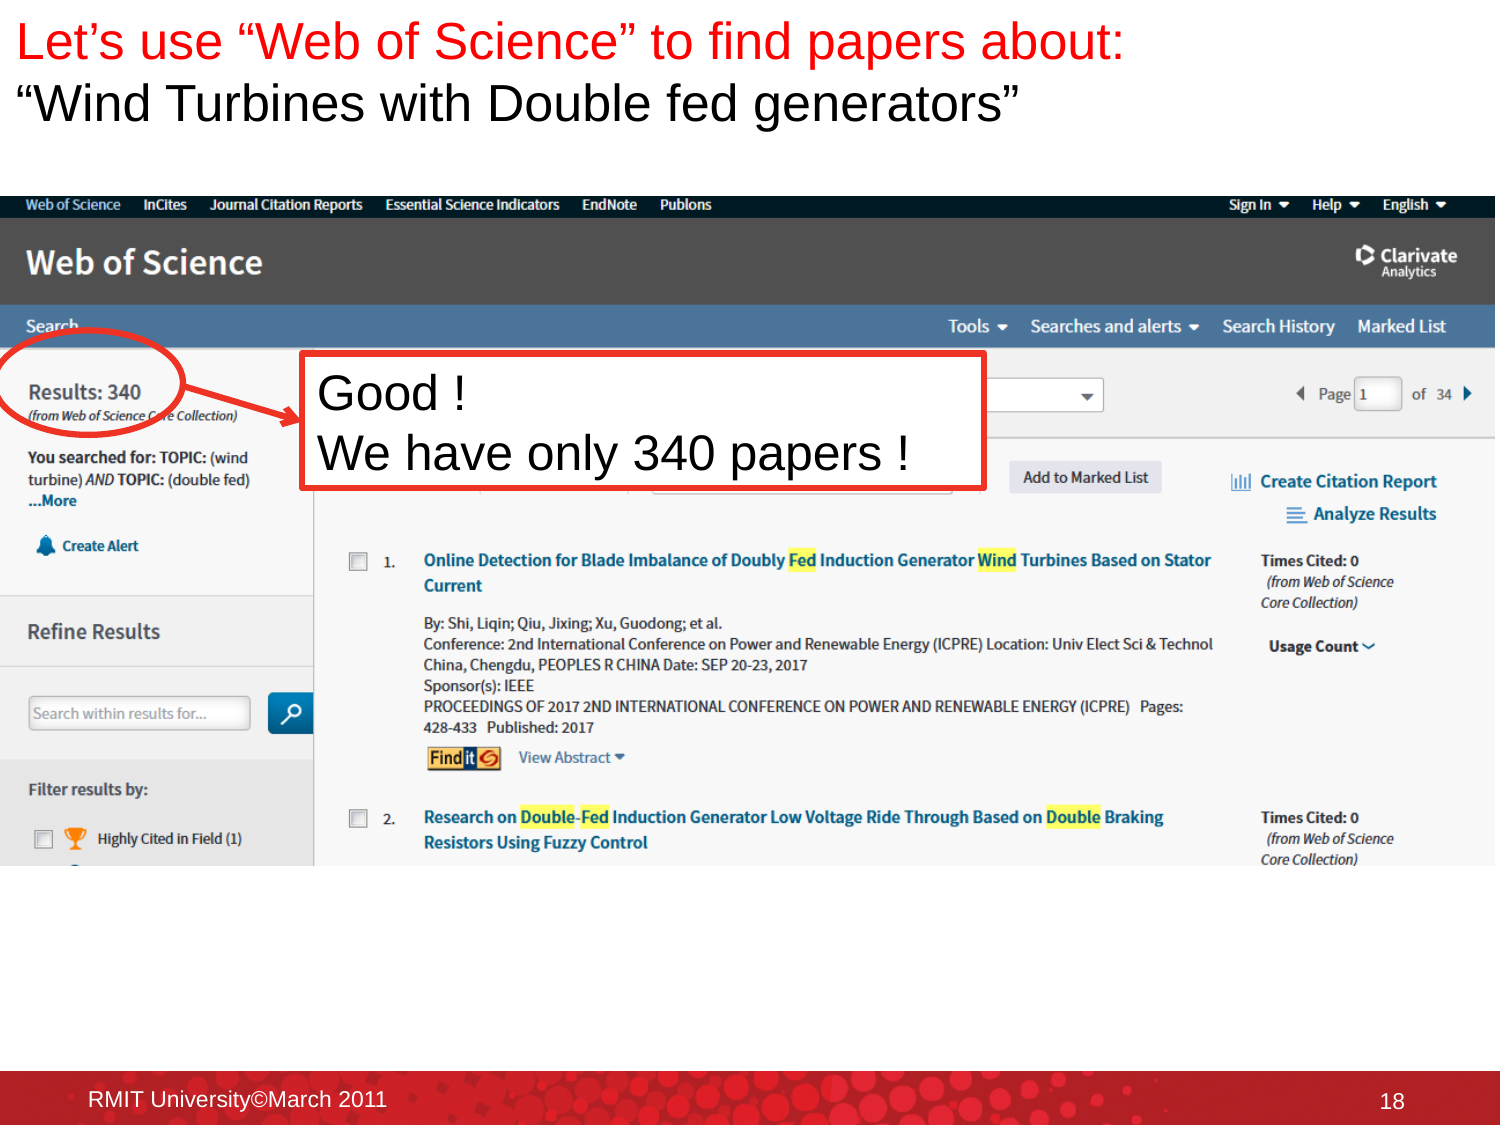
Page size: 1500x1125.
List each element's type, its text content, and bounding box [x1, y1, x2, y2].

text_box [182, 385, 303, 422]
text_box Let’s use “Web of Science” to find papers about: “Wind Turbines with Double fed generators” [1, 0, 1218, 140]
picture [0, 195, 1495, 866]
picture [0, 1071, 1500, 1125]
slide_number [72, 1076, 424, 1113]
slide_number 18 [1069, 1078, 1421, 1115]
